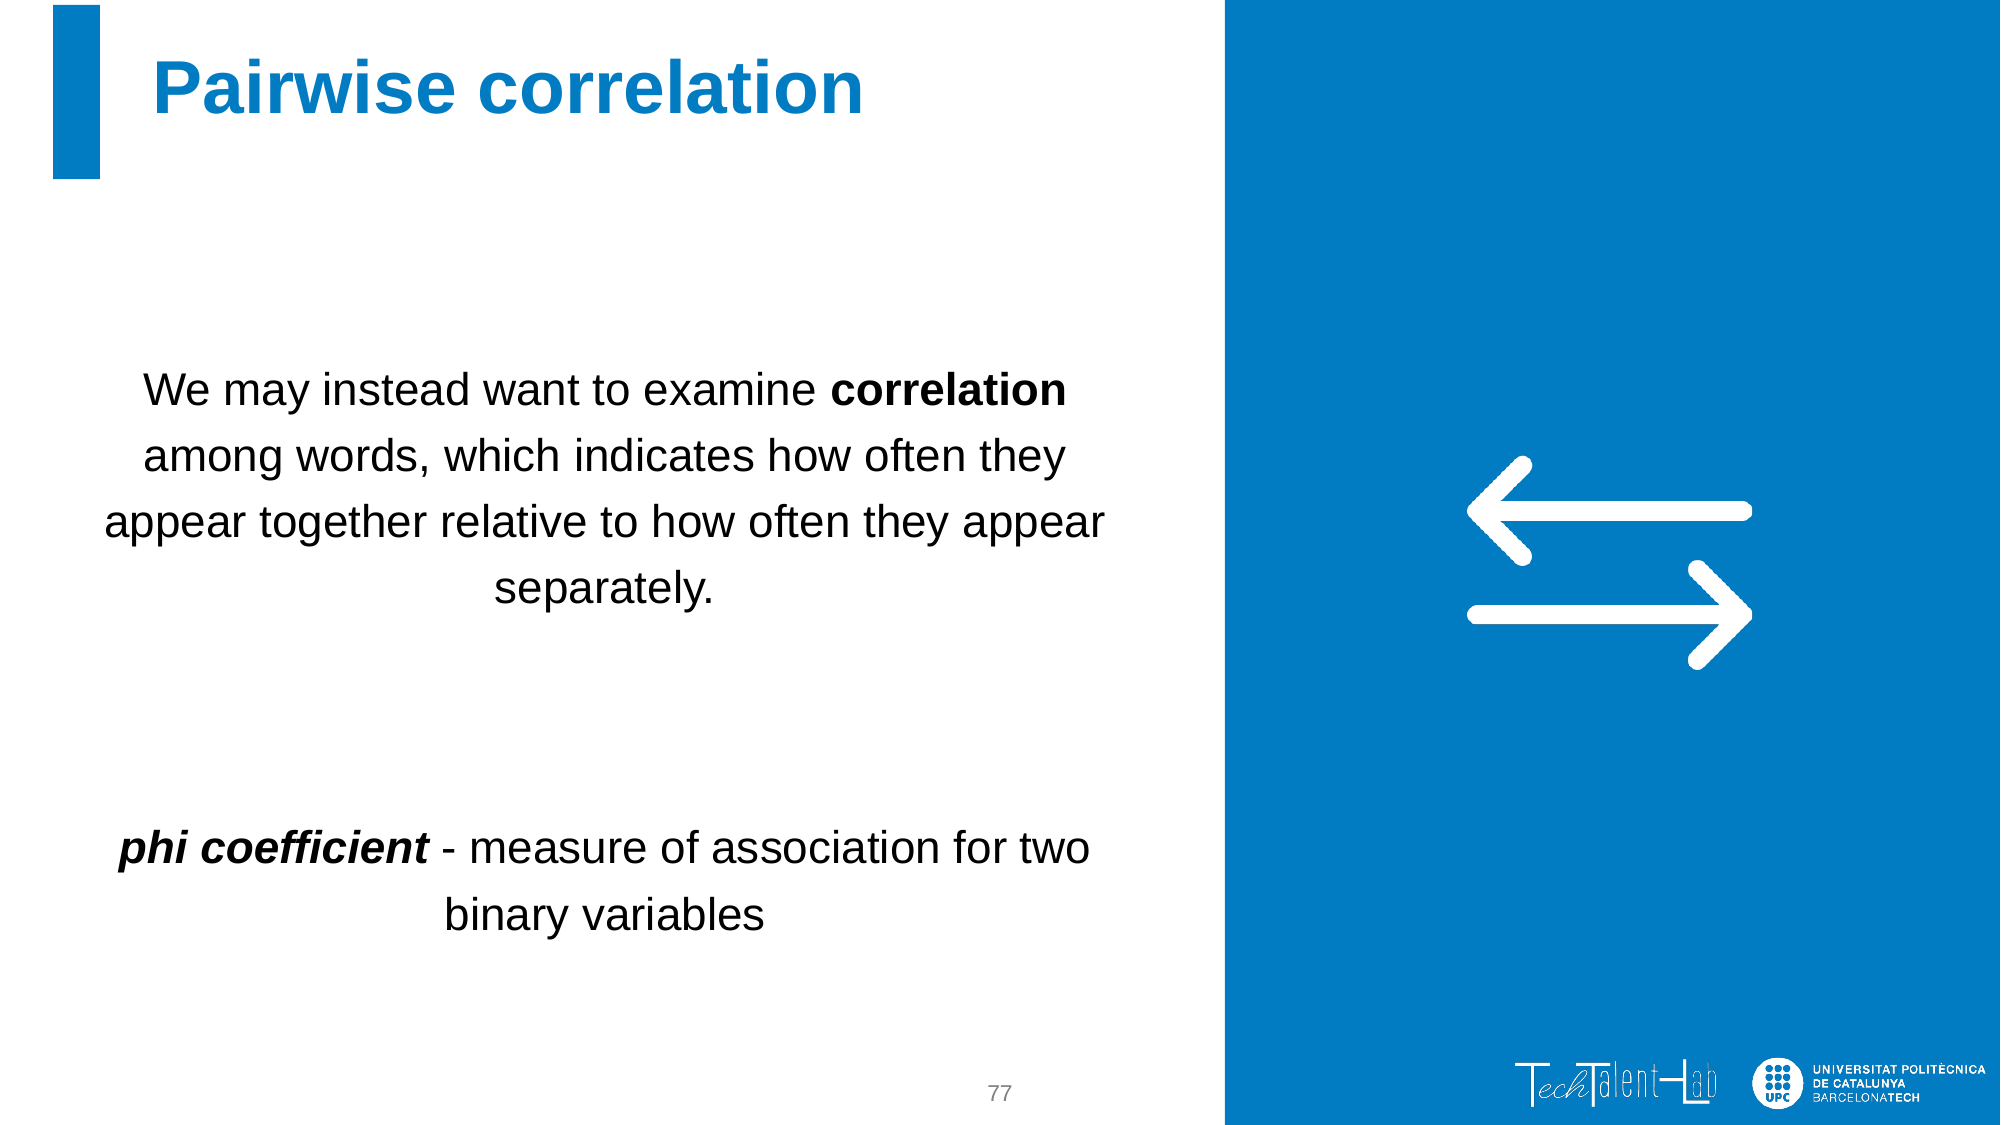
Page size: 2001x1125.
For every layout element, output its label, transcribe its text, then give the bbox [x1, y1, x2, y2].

picture [1515, 1059, 1716, 1107]
picture [1737, 1043, 2000, 1123]
slide_number 77 [774, 1062, 1225, 1123]
picture [1454, 407, 1765, 718]
list We may instead want to examine correlation among words, which indicates how often they appear together relative to how often they appear separately. phi coefficient - measure of association for two binary variables [53, 244, 1158, 1044]
title Pairwise correlation [137, 2, 1158, 177]
